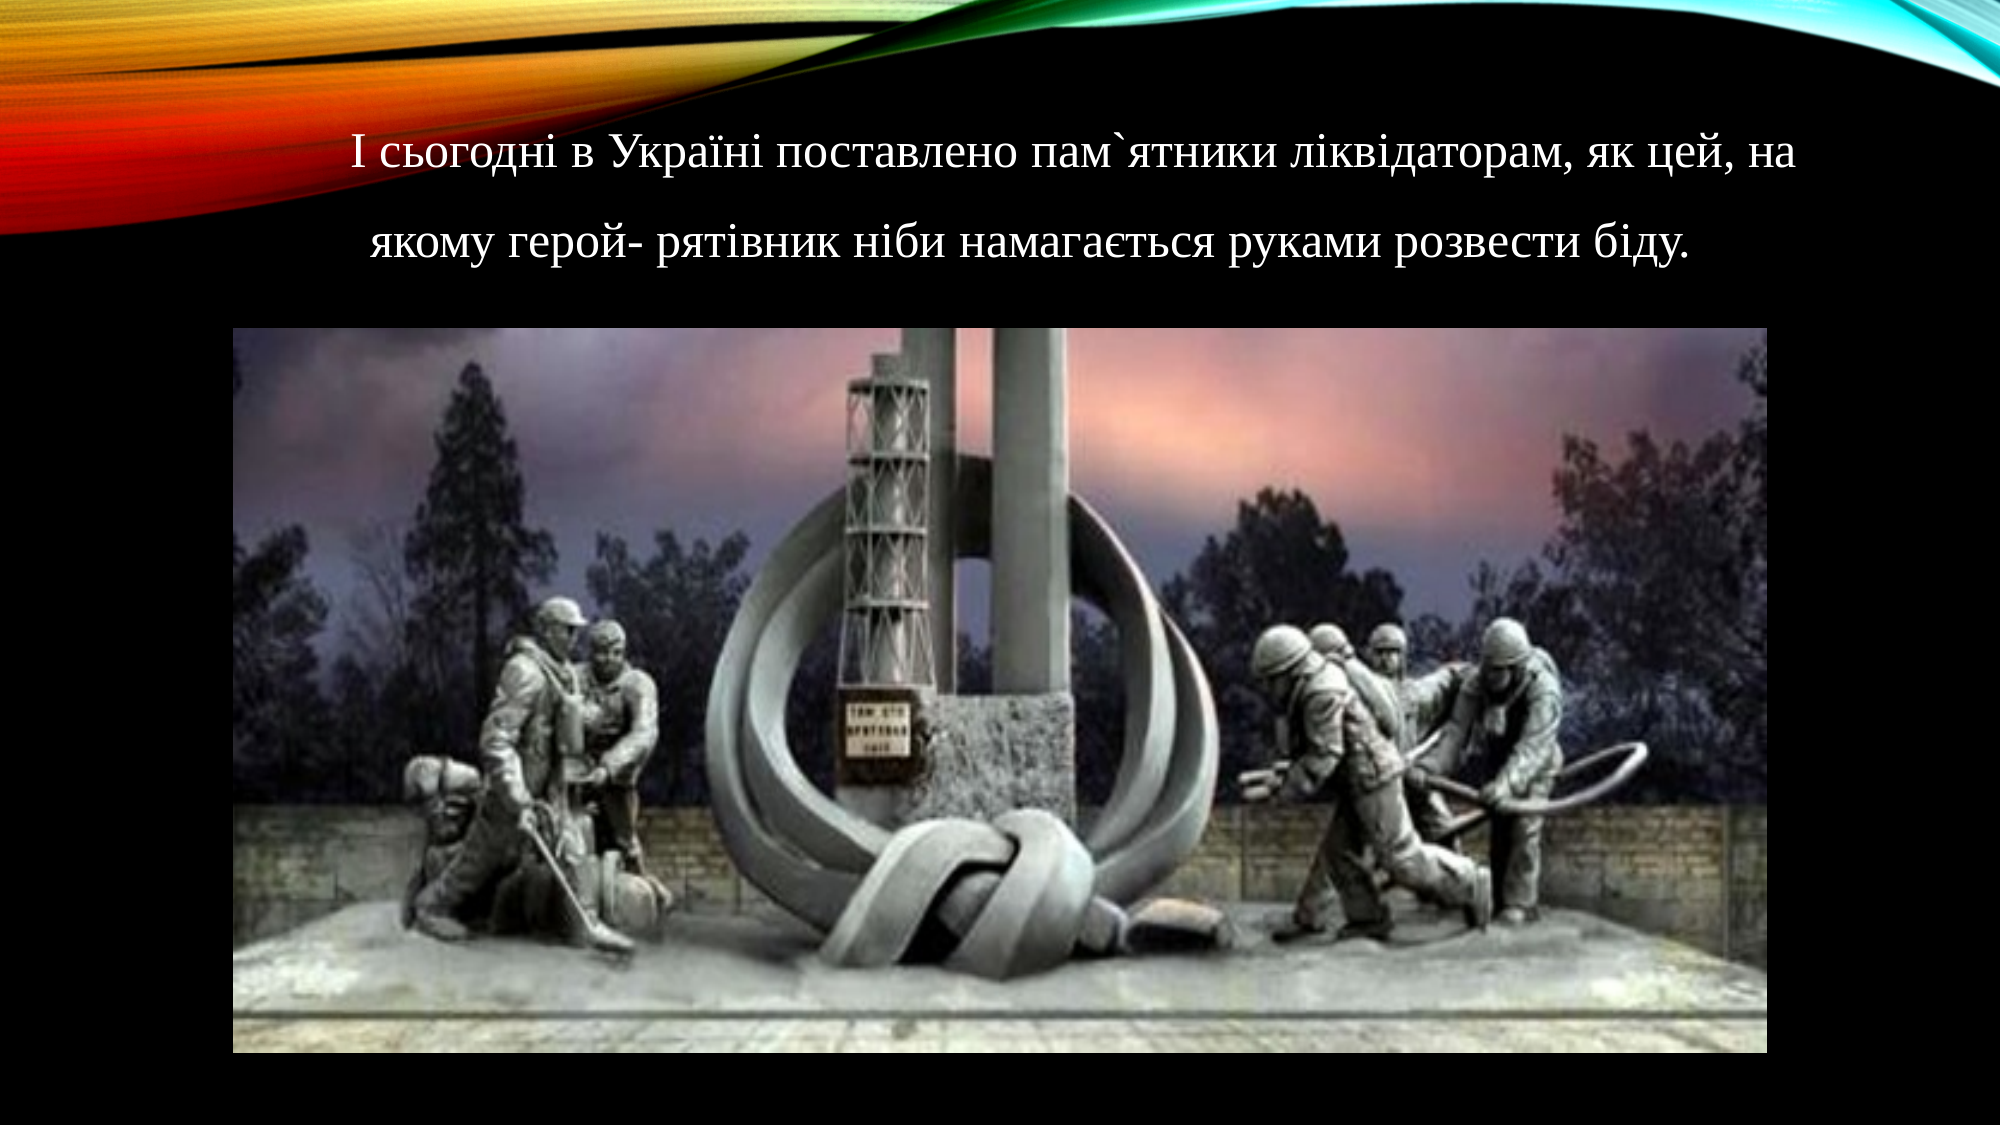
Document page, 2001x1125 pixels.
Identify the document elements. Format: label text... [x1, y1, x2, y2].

picture [0, 0, 2000, 237]
picture [233, 328, 1767, 1053]
text_box І сьогодні в Україні поставлено пам`ятники ліквідаторам, як цей, на якому герой- рятівник ніби намагається руками розвести біду. [268, 80, 1807, 275]
